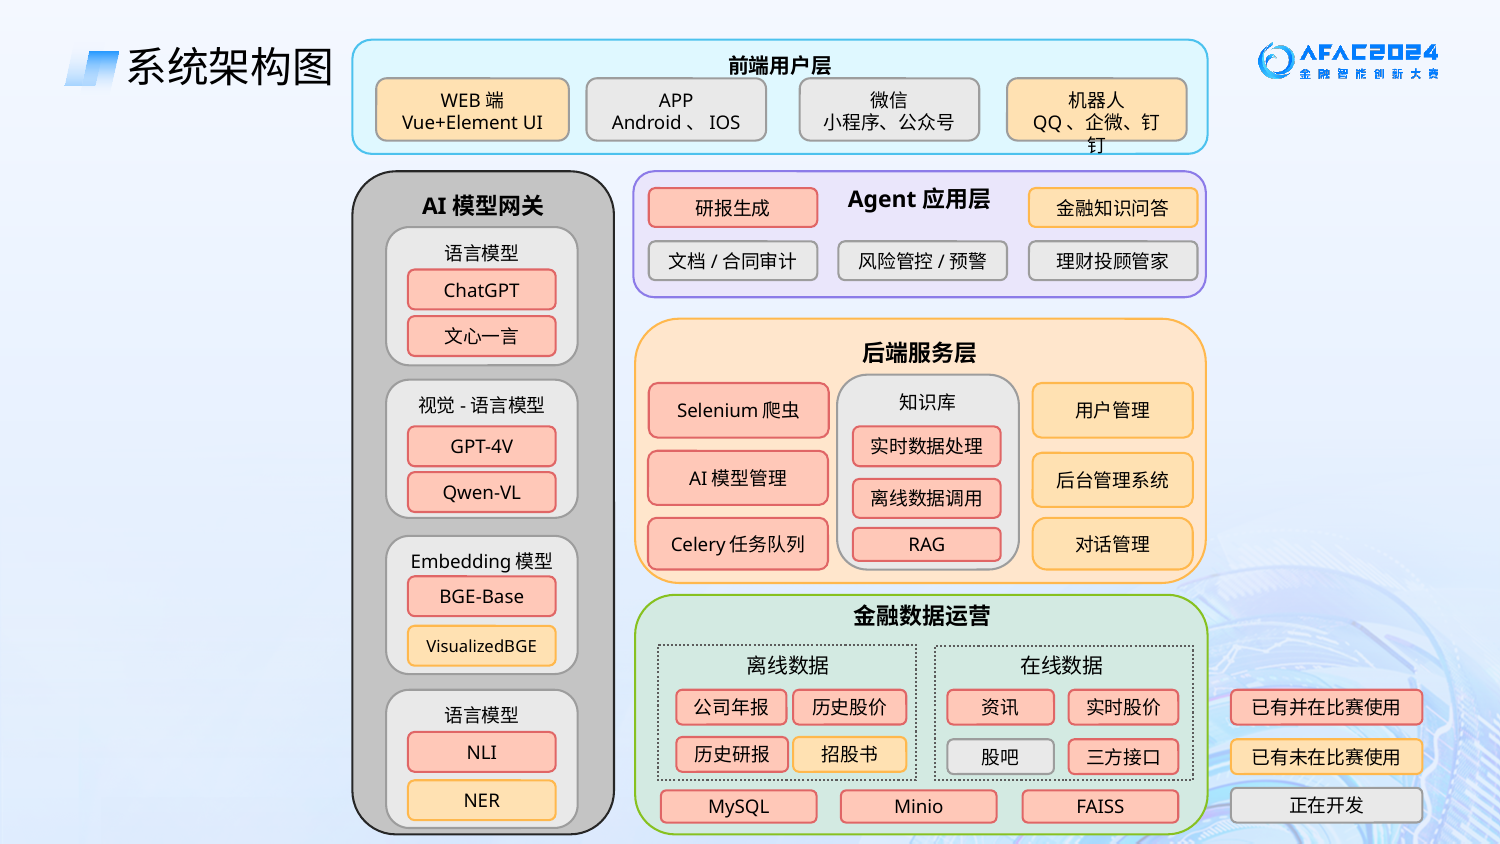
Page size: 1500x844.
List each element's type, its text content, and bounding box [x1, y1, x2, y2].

text_box 研报生成 [648, 188, 818, 227]
text_box 文档/合同审计 [648, 241, 818, 281]
text_box 用户管理 [1032, 382, 1193, 436]
text_box 理财投顾管家 [1028, 241, 1198, 281]
text_box 视觉-语言模型 [386, 379, 578, 436]
text_box 风险管控/预警 [838, 241, 1008, 281]
text_box Selenium爬虫 [648, 382, 829, 436]
text_box 机器人 QQ、企微、钉钉 [1007, 78, 1187, 141]
text_box AI模型网关 [352, 171, 614, 436]
text_box 后端服务层 [635, 318, 1206, 436]
text_box 文心一言 [407, 316, 556, 356]
text_box 微信 小程序、公众号 [799, 78, 980, 141]
text_box GPT-4V [407, 426, 556, 436]
text_box 知识库 [837, 374, 1019, 436]
text_box Agent应用层 [633, 171, 1206, 298]
text_box 实时数据处理 [852, 426, 1001, 436]
text_box WEB端 Vue+Element UI [376, 78, 569, 141]
text_box 语言模型 [386, 227, 578, 366]
text_box 前端用户层 [352, 39, 1208, 154]
picture [1333, 41, 1438, 79]
text_box 金融知识问答 [1028, 188, 1198, 227]
picture [0, 436, 1500, 844]
text_box APP Android、IOS [586, 78, 767, 141]
text_box ChatGPT [407, 269, 556, 310]
text_box 系统架构图 [119, 34, 1333, 104]
